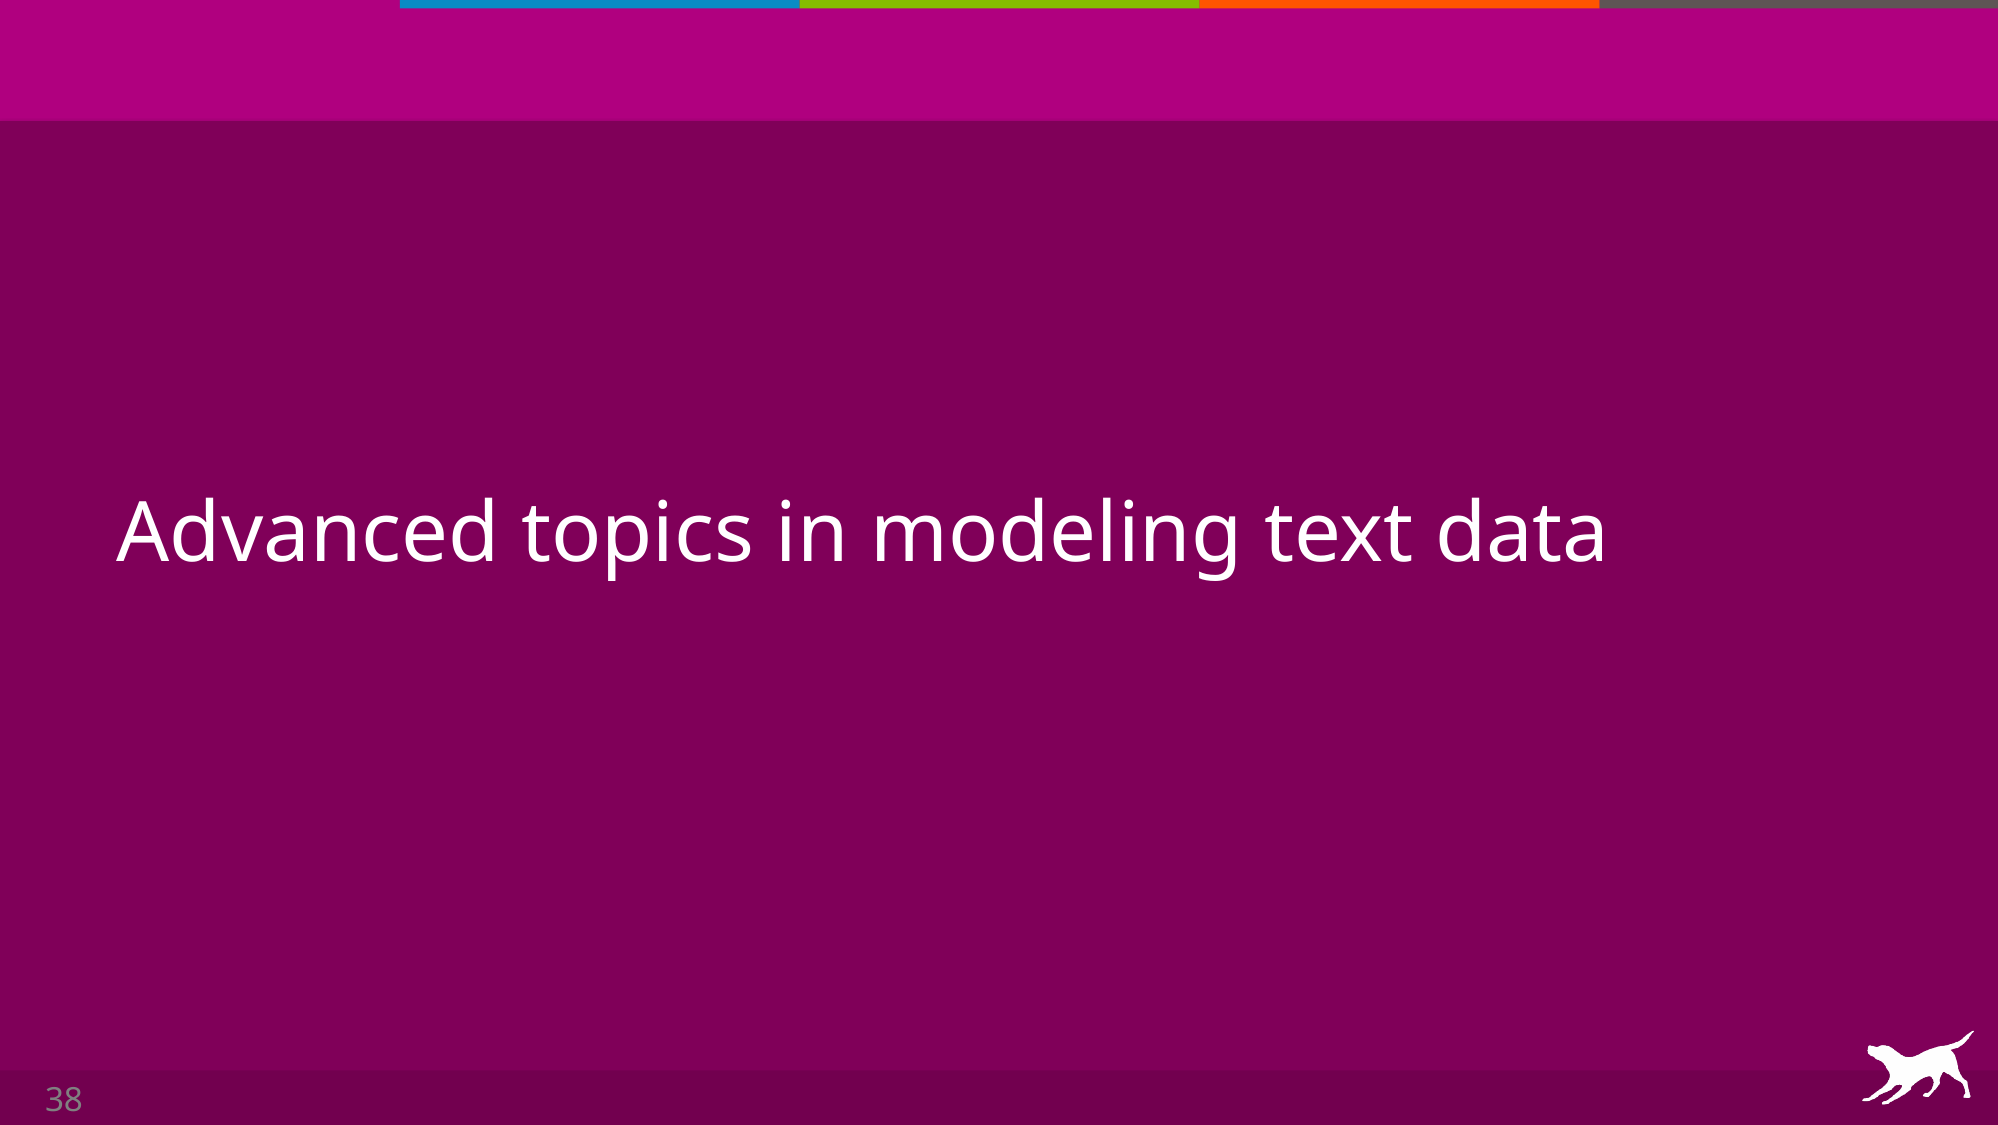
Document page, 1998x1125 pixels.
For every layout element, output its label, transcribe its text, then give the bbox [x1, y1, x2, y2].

picture [1859, 1028, 1978, 1106]
title Advanced topics in modeling text data [108, 266, 1858, 791]
slide_number 38 [0, 1072, 91, 1125]
